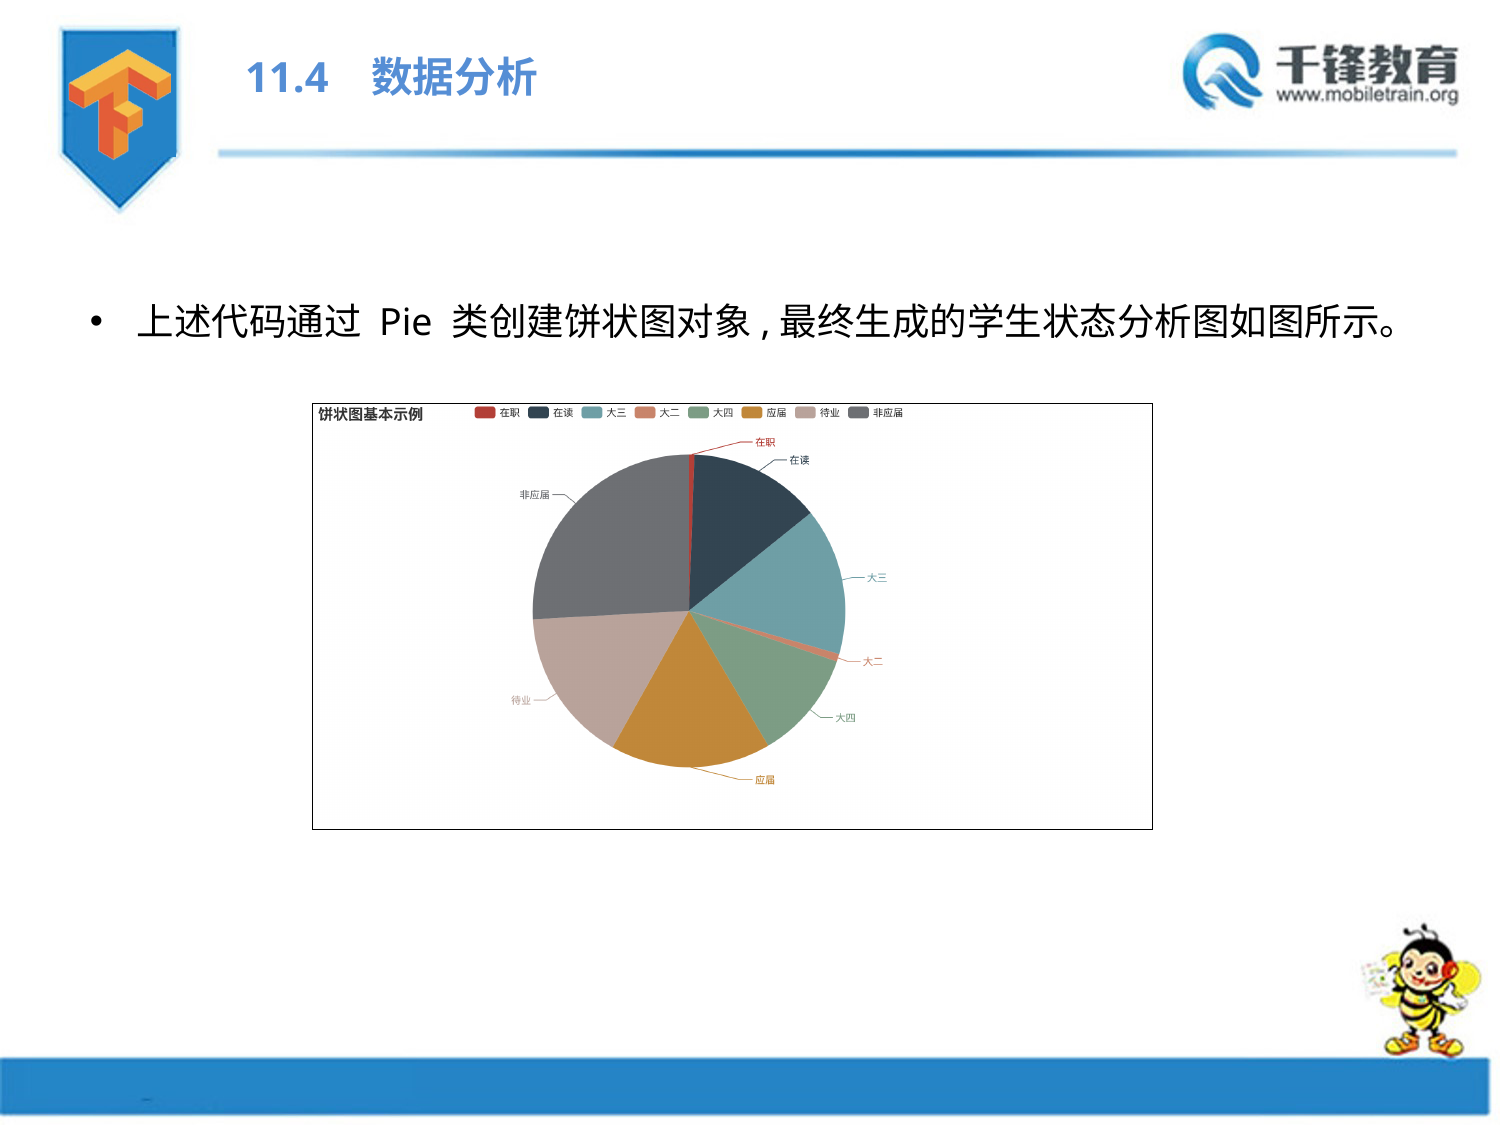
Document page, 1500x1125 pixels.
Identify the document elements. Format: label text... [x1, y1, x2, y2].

text_box 上述代码通过 Pie 类创建饼状图对象,最终生成的学生状态分析图如图所示。 [0, 267, 1496, 351]
text_box 11.4 数据分析 [230, 29, 1069, 122]
picture [0, 0, 1500, 1125]
